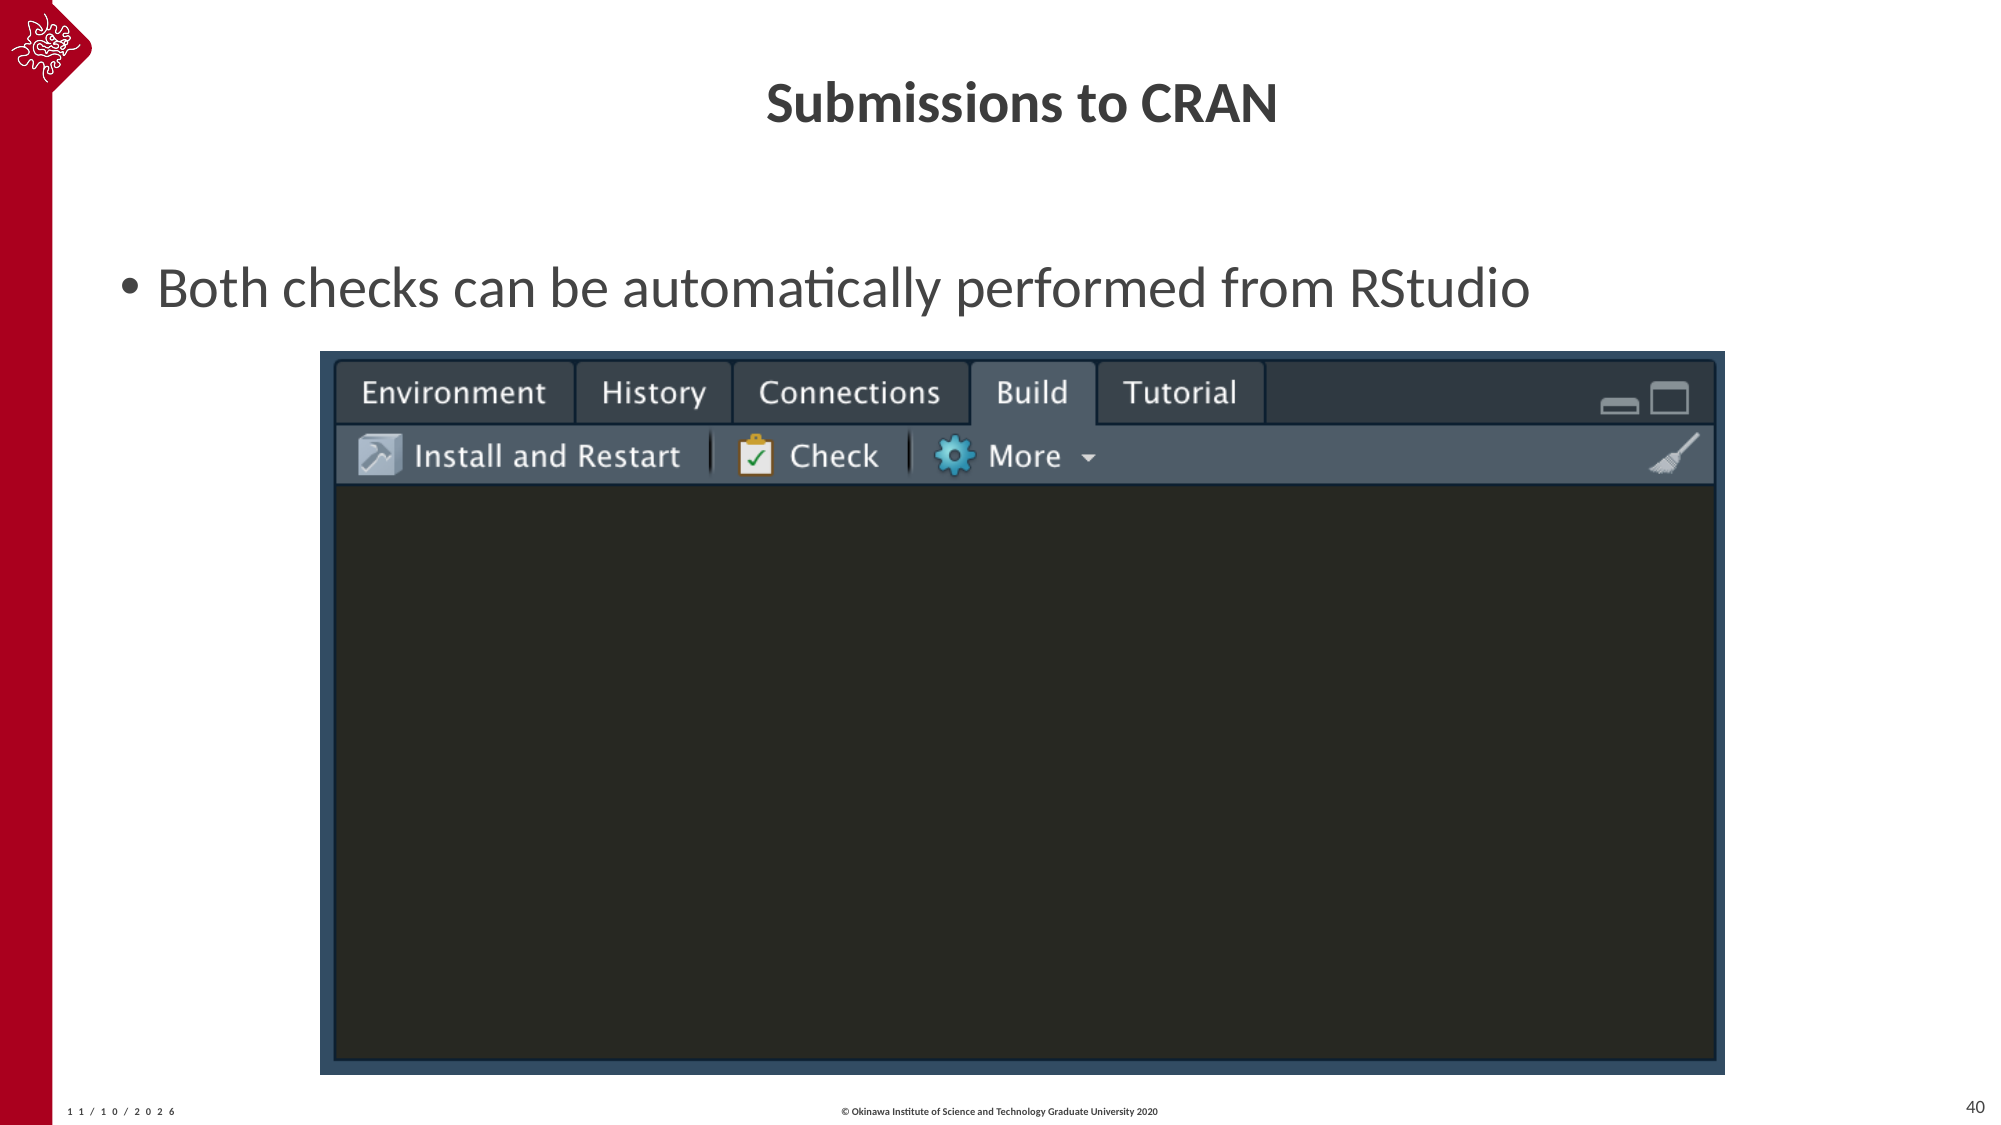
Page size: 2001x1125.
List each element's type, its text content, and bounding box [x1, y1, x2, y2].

list Both checks can be automatically performed from RStudio [104, 249, 1998, 1053]
picture [320, 351, 1725, 1075]
title Submissions to CRAN [104, 72, 1940, 137]
picture [11, 13, 81, 83]
